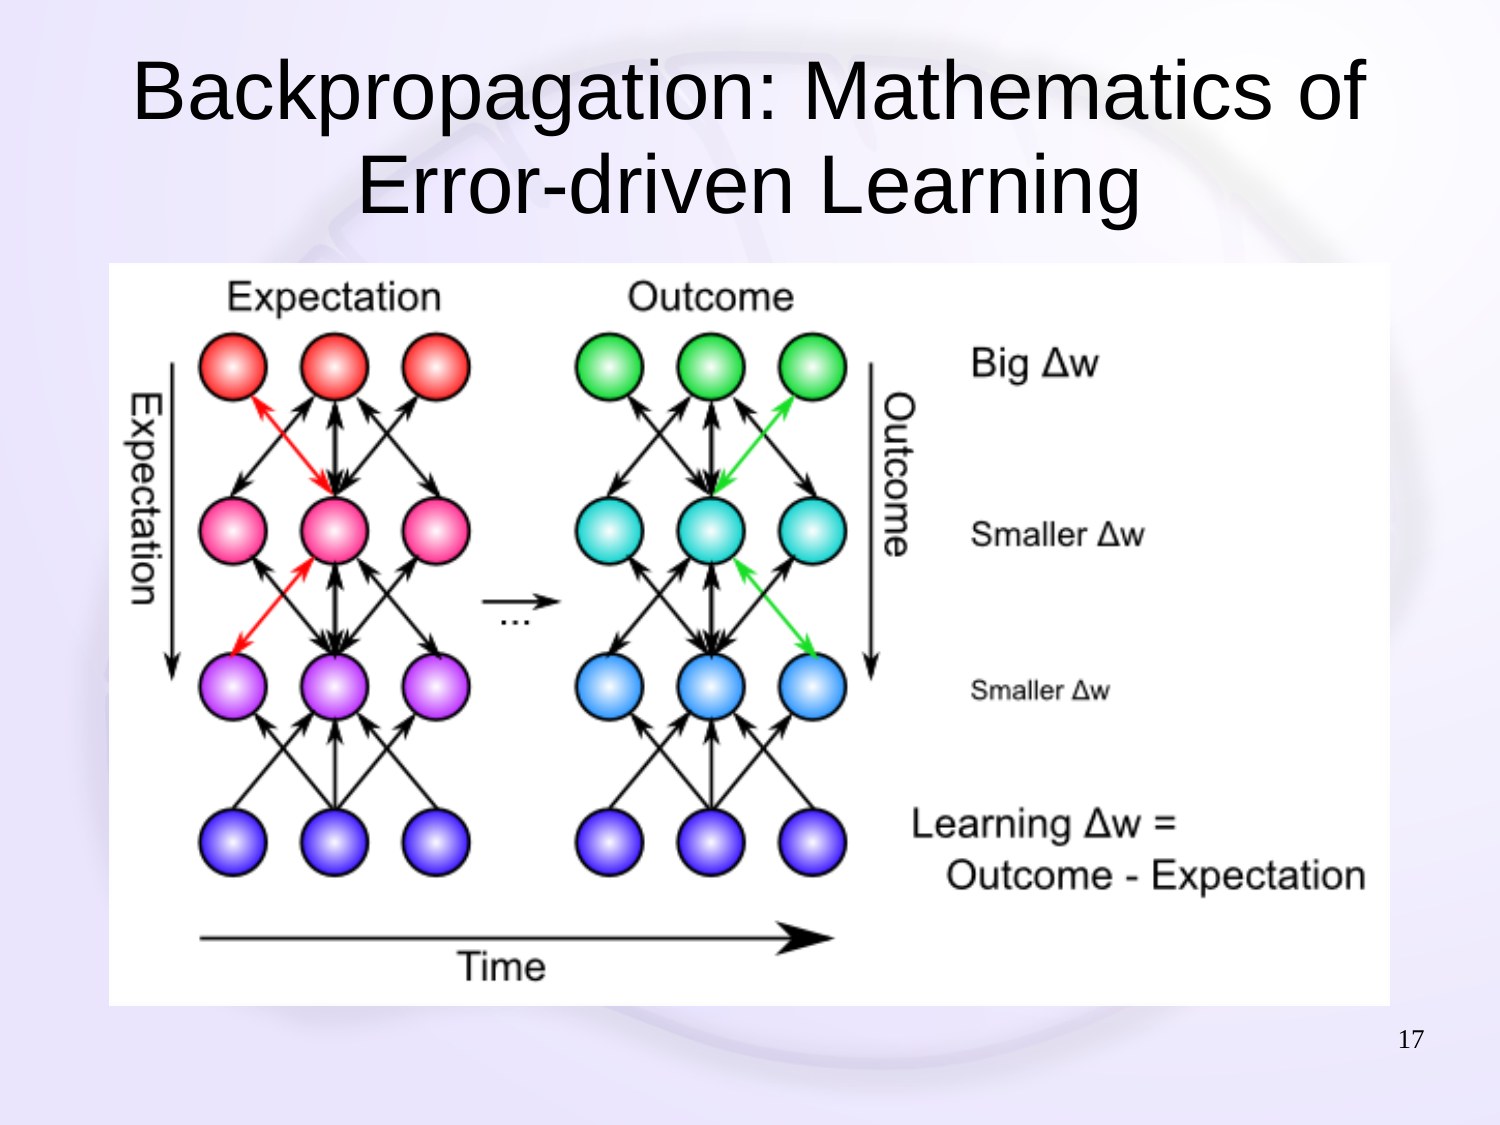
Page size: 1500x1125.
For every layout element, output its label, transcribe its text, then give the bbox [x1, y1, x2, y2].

picture [0, 0, 1500, 1125]
title Backpropagation: Mathematics of Error-driven Learning [74, 44, 1425, 233]
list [74, 263, 1425, 1006]
slide_number 17 [1075, 1024, 1425, 1103]
